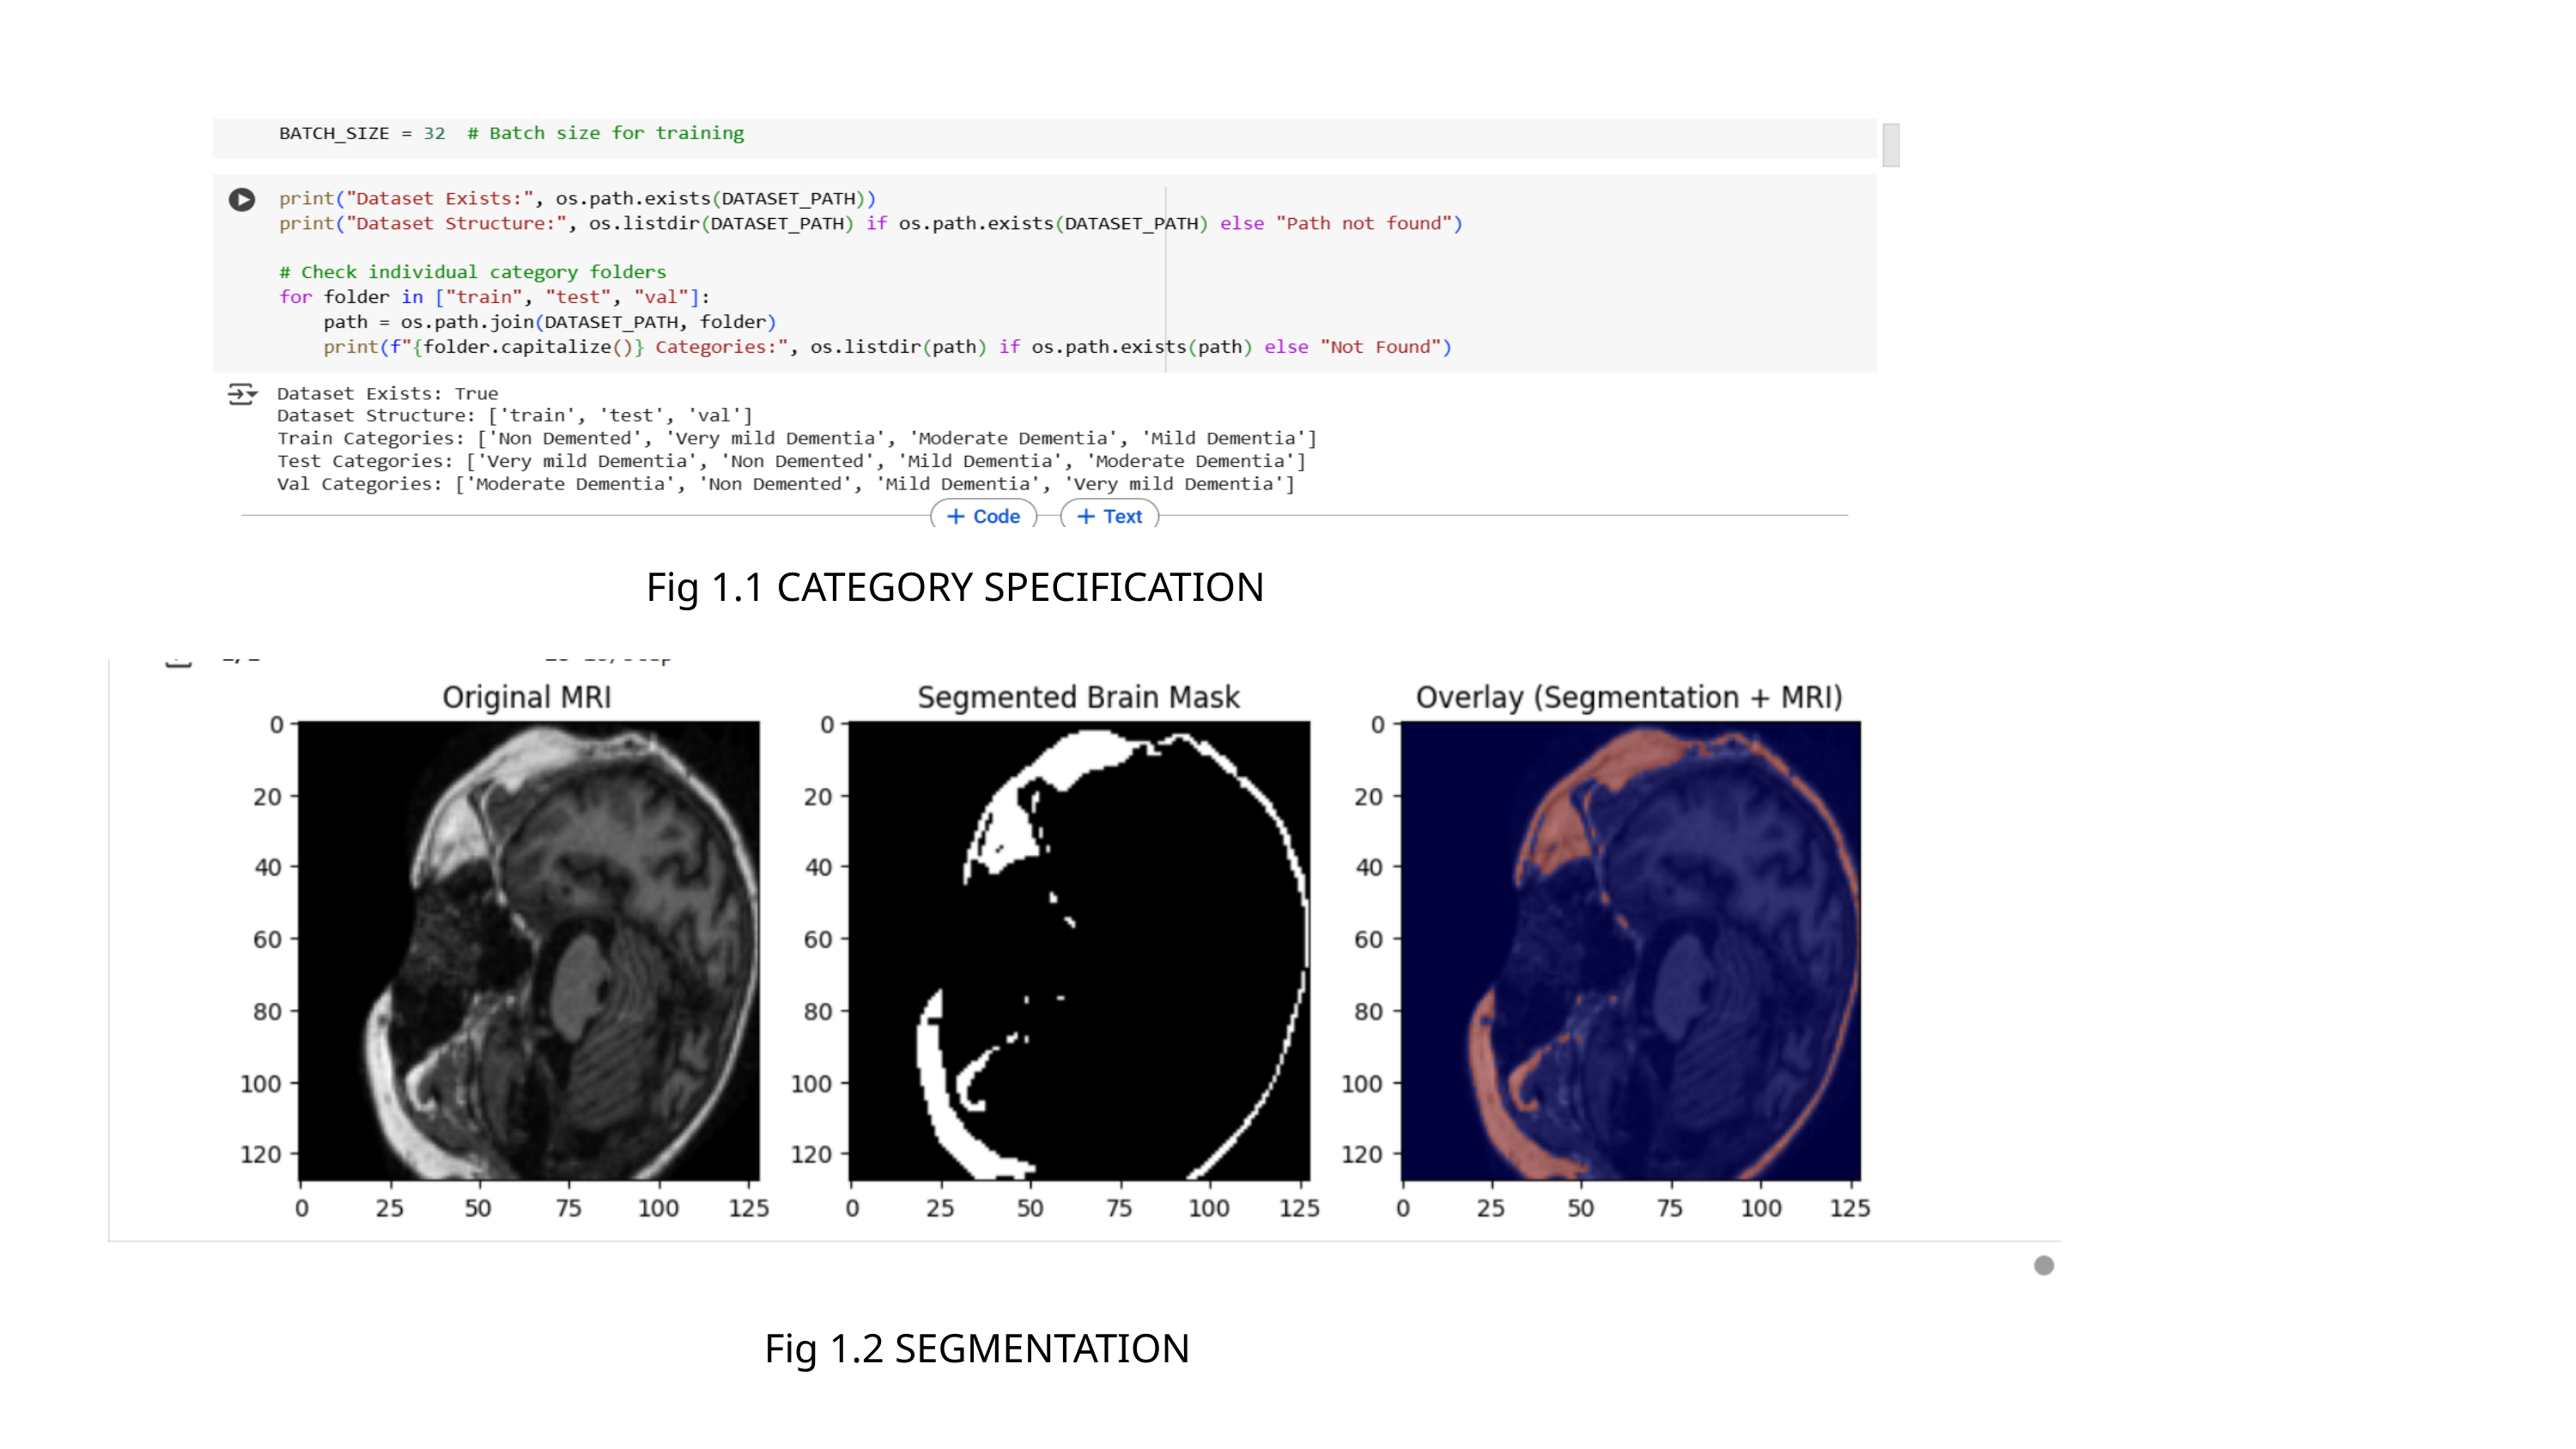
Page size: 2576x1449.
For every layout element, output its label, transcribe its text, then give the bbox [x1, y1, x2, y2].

text_box Fig 1.2 SEGMENTATION [750, 1317, 2093, 1377]
picture [106, 659, 2062, 1279]
text_box Fig 1.1 CATEGORY SPECIFICATION [633, 555, 1975, 616]
picture [191, 118, 1900, 527]
